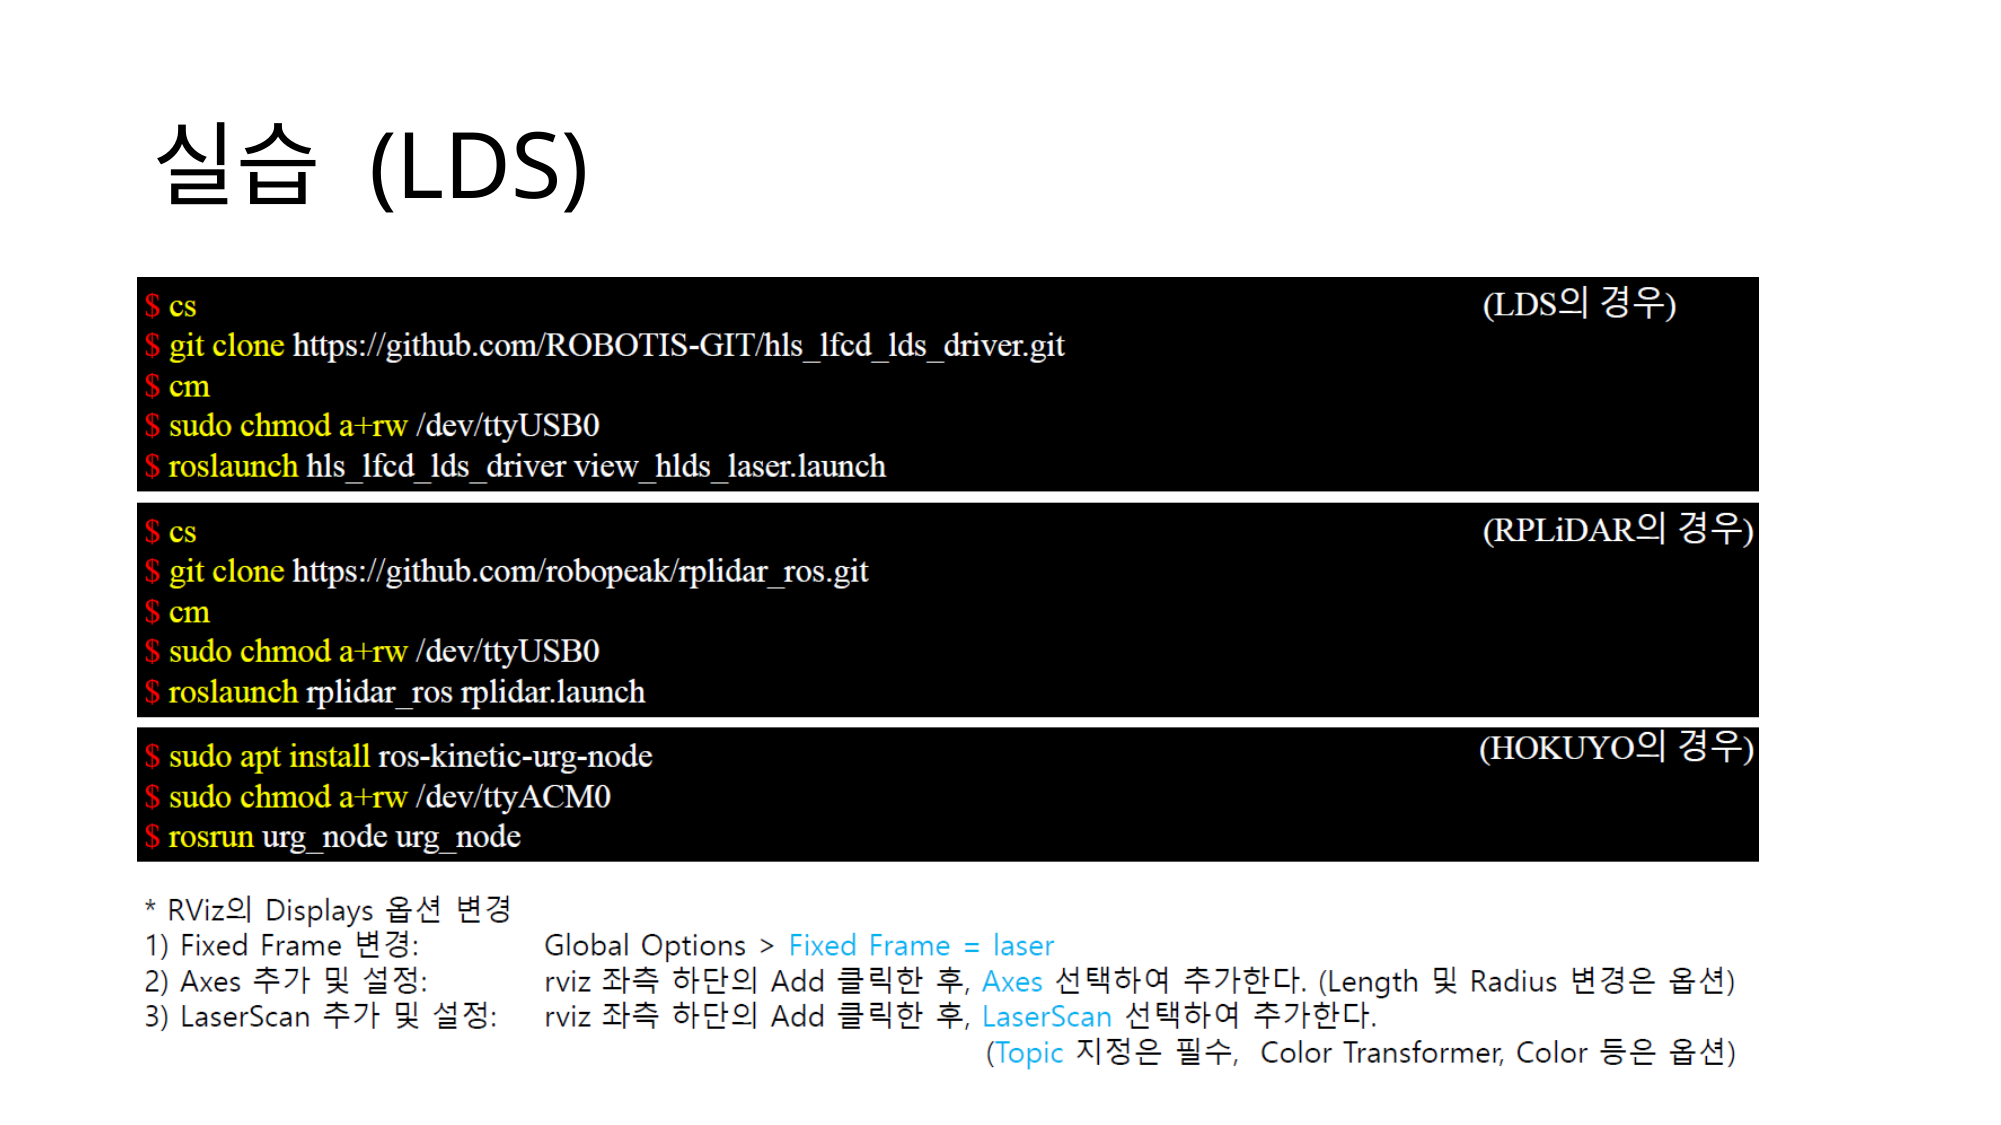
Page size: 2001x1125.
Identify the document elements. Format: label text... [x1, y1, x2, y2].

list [137, 277, 1759, 1074]
title 실습 (LDS) [137, 59, 1863, 278]
